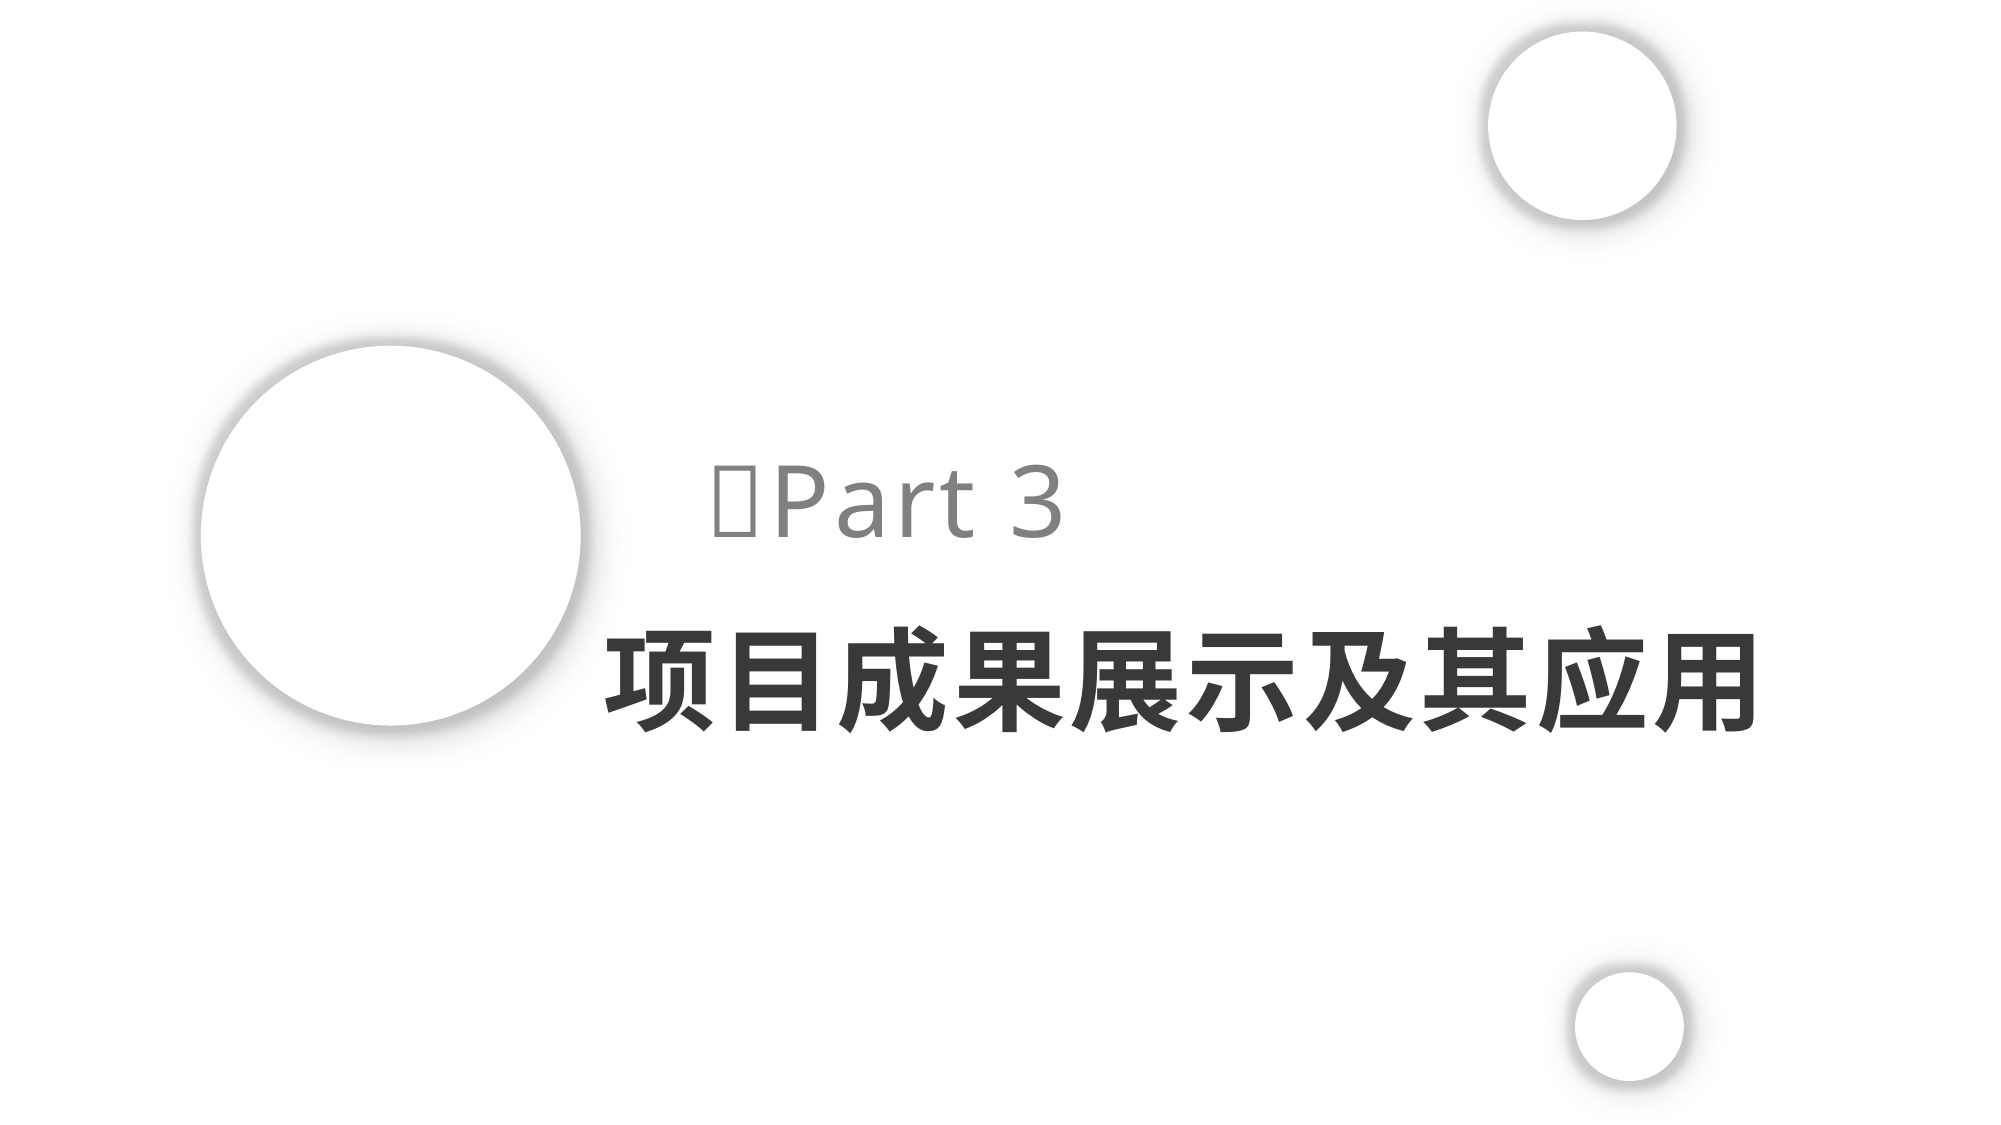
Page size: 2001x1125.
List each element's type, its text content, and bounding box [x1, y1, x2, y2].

text_box [199, 344, 582, 727]
text_box [1487, 30, 1678, 222]
text_box Part 3 [705, 437, 1937, 558]
text_box 项目成果展示及其应用 [603, 609, 1836, 745]
text_box [1574, 971, 1685, 1083]
